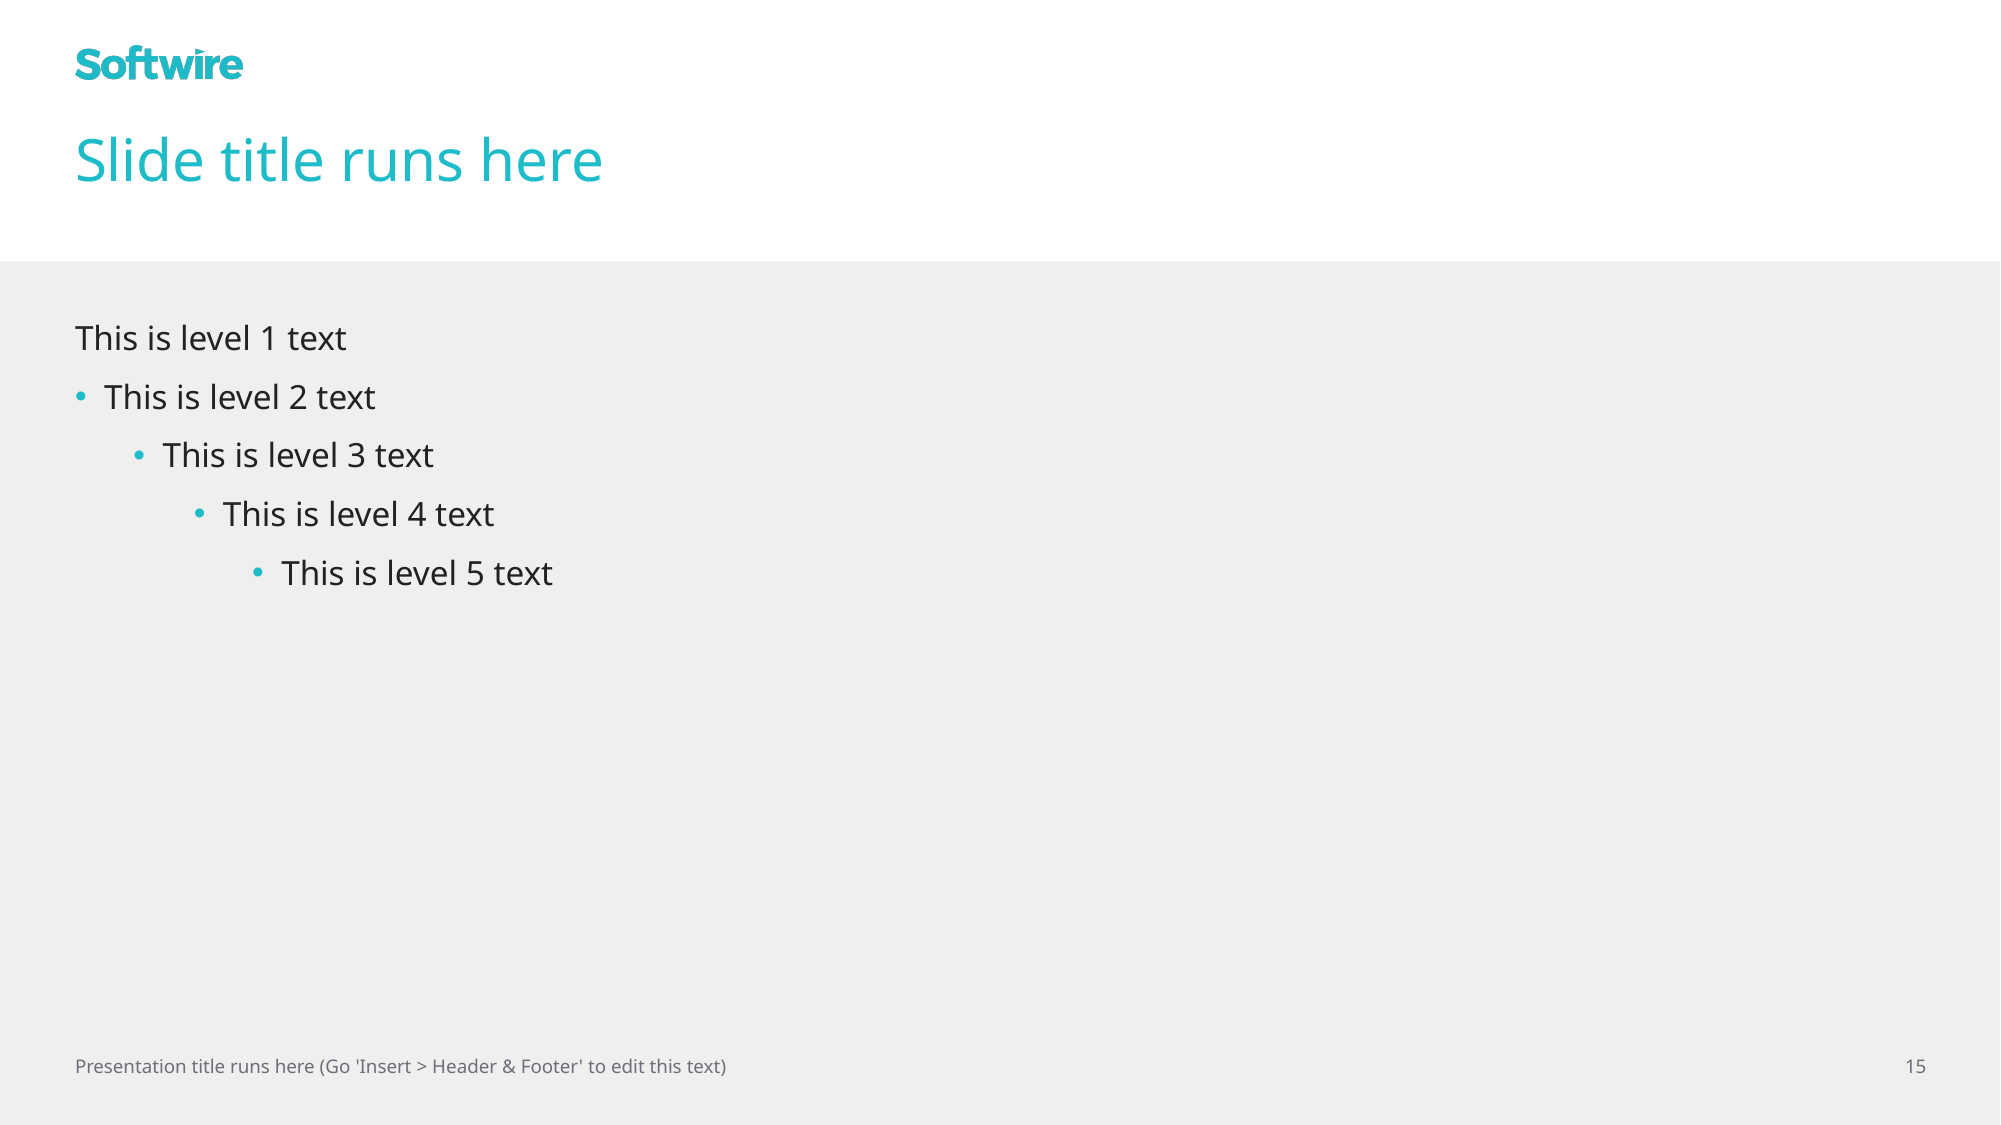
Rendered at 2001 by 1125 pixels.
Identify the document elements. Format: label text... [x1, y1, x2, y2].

slide_number 15 [1806, 1048, 1927, 1086]
list This is level 1 text This is level 2 text This is level 3 text This is level 4 text This is level 5 text [75, 317, 1807, 1030]
picture [75, 45, 243, 80]
footer Presentation title runs here (Go 'Insert > Header & Footer' to edit this text) [75, 1048, 1442, 1086]
title Slide title runs here [75, 131, 1807, 317]
